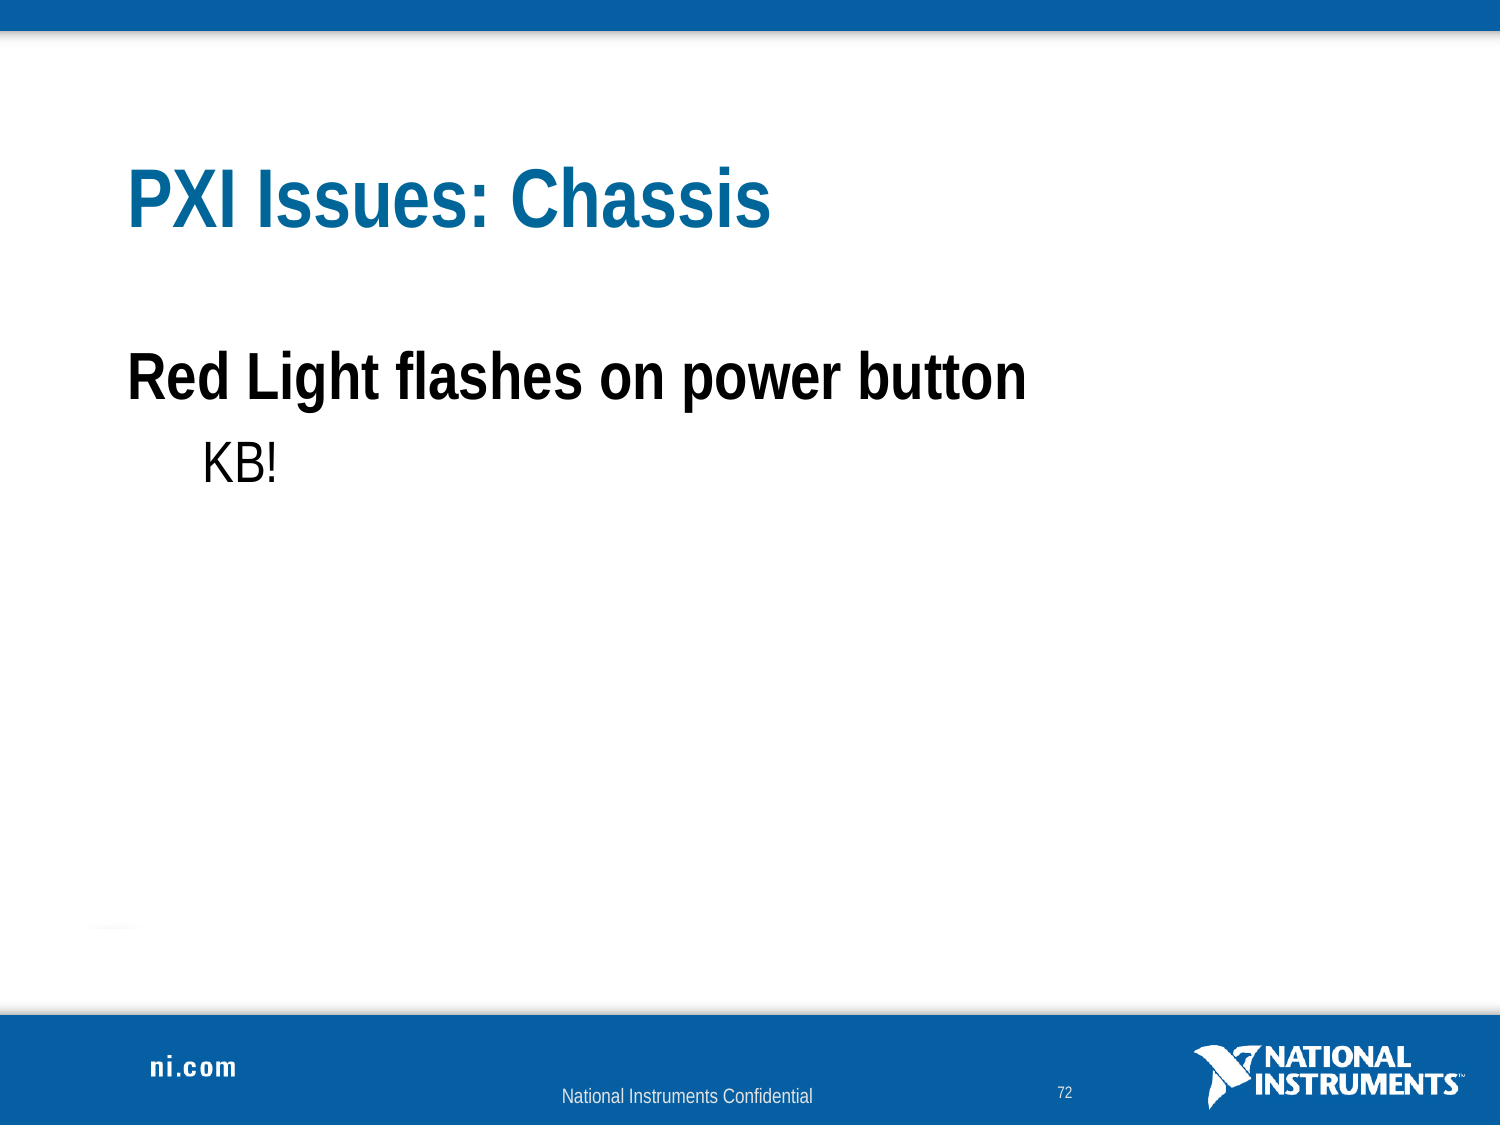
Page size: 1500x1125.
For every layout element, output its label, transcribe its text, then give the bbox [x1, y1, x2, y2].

title PXI Issues: Chassis [112, 99, 1388, 288]
picture [0, 0, 1500, 1125]
list Red Light flashes on power button KB! [112, 324, 1388, 926]
